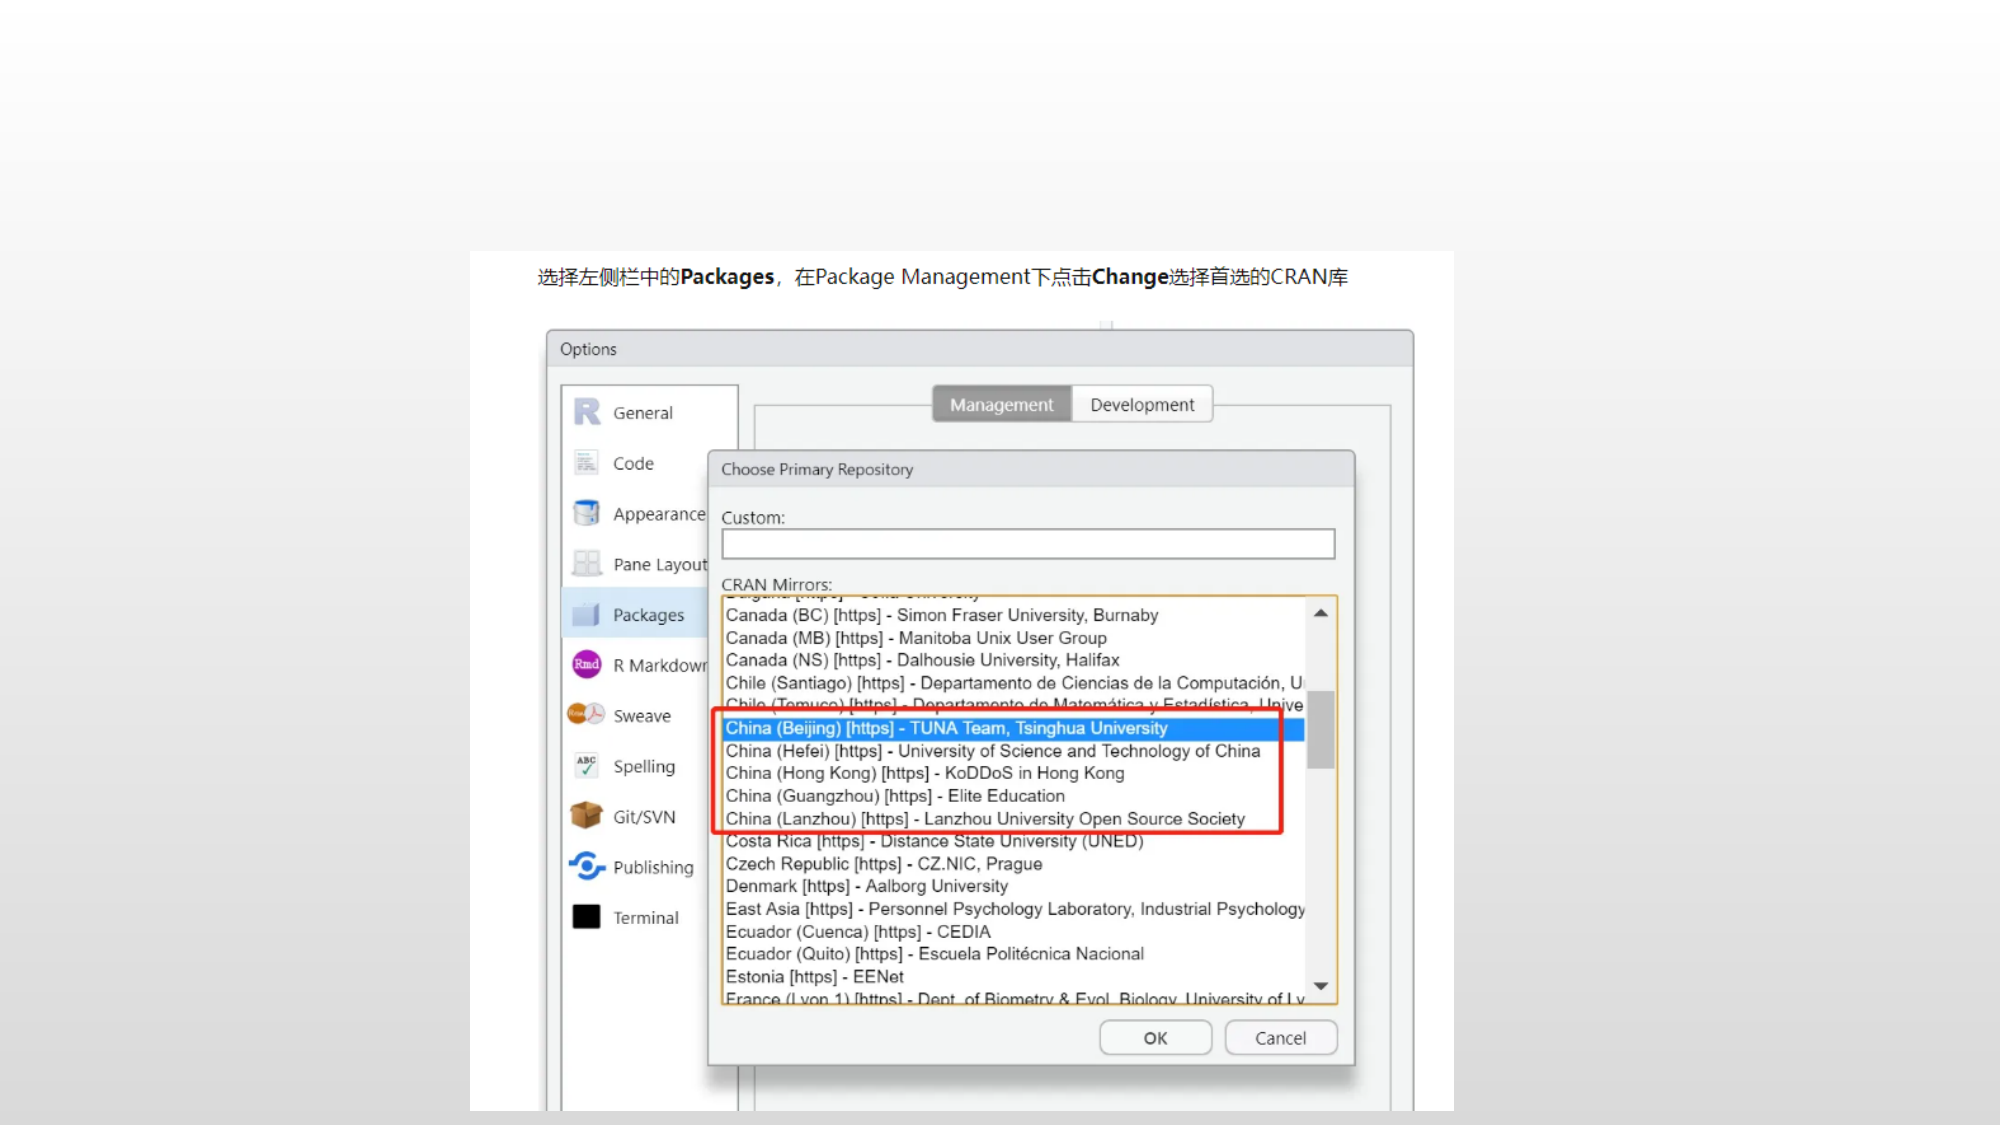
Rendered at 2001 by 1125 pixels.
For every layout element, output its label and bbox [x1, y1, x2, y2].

picture [470, 251, 1454, 1111]
